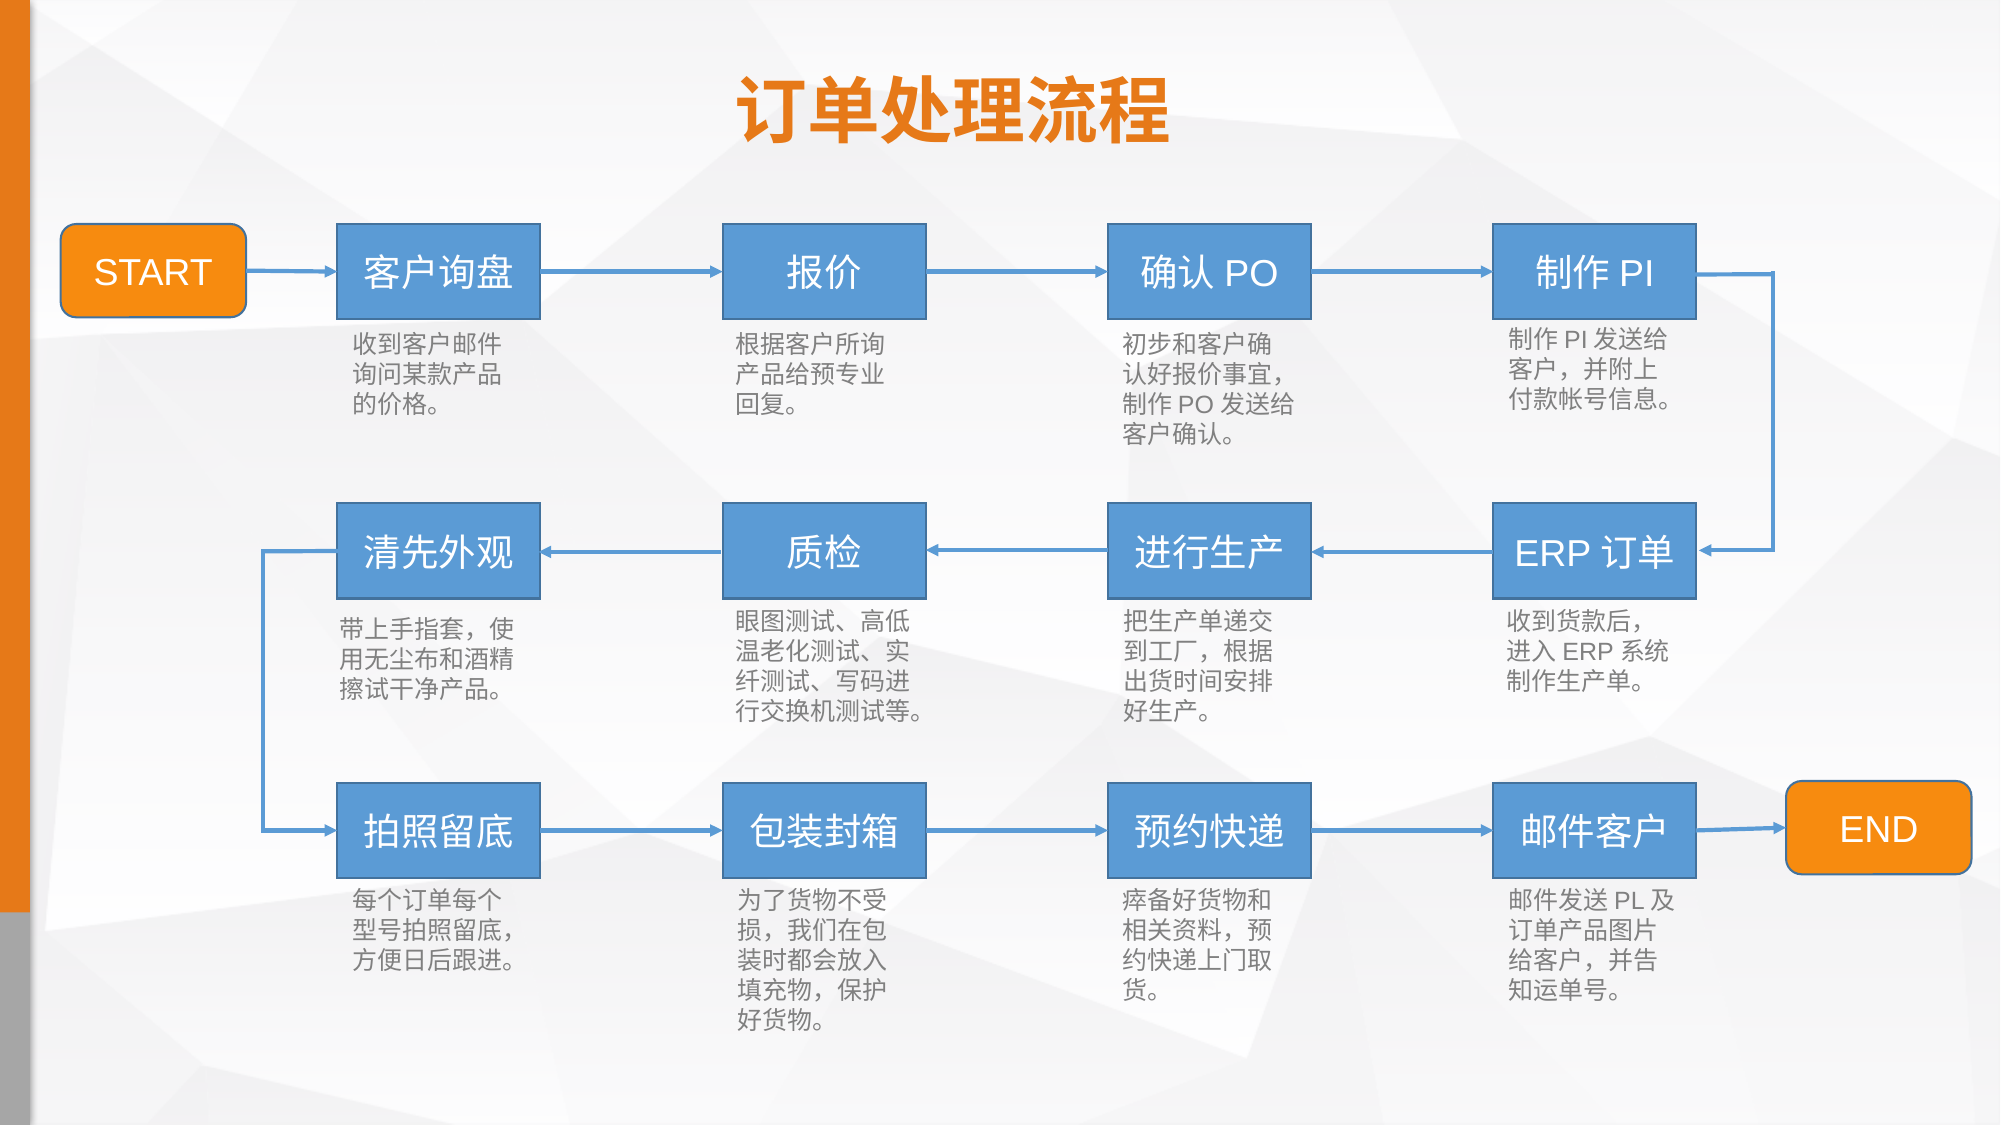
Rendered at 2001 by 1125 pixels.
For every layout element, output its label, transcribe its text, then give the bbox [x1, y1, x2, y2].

text_box 报价 [722, 223, 927, 320]
text_box 把生产单递交到工厂，根据出货时间安排好生产。 [1108, 598, 1313, 733]
text_box END [1785, 779, 1973, 876]
text_box 拍照留底 [336, 782, 541, 879]
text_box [1596, 373, 1876, 448]
picture [30, 0, 2001, 1125]
text_box 初步和客户确认好报价事宜，制作PO发送给客户确认。 [1107, 320, 1312, 456]
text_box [1695, 827, 1786, 831]
text_box 邮件发送PL及订单产品图片给客户，并告知运单号。 [1493, 877, 1698, 1012]
title 订单处理流程 [90, 67, 1816, 161]
text_box ERP订单 [1492, 502, 1697, 600]
text_box 确认PO [1107, 223, 1312, 320]
text_box 制作PI发送给客户，并附上付款帐号信息。 [1493, 316, 1698, 421]
text_box 包装封箱 [722, 782, 927, 877]
text_box 清先外观 [336, 502, 541, 600]
text_box 进行生产 [1107, 502, 1312, 600]
text_box START [59, 222, 248, 319]
text_box 眼图测试、高低温老化测试、实纤测试、写码进行交换机测试等。 [720, 598, 927, 733]
text_box 制作PI [1492, 223, 1697, 320]
text_box 邮件客户 [1492, 782, 1697, 879]
text_box 根据客户所询产品给预专业回复。 [720, 321, 925, 426]
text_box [160, 653, 440, 729]
text_box 质检 [722, 502, 927, 598]
text_box 预约快递 [1107, 782, 1312, 877]
text_box 收到货款后，进入ERP系统制作生产单。 [1491, 598, 1696, 703]
text_box 客户询盘 [336, 223, 541, 320]
text_box 为了货物不受损，我们在包装时都会放入填充物，保护好货物。 [722, 877, 927, 1042]
text_box 带上手指套，使用无尘布和酒精擦试干净产品。 [324, 606, 539, 711]
text_box 瘁备好货物和相关资料，预约快递上门取货。 [1107, 877, 1312, 1012]
text_box 每个订单每个型号拍照留底，方便日后跟进。 [338, 877, 542, 982]
text_box 收到客户邮件询问某款产品的价格。 [337, 321, 542, 426]
